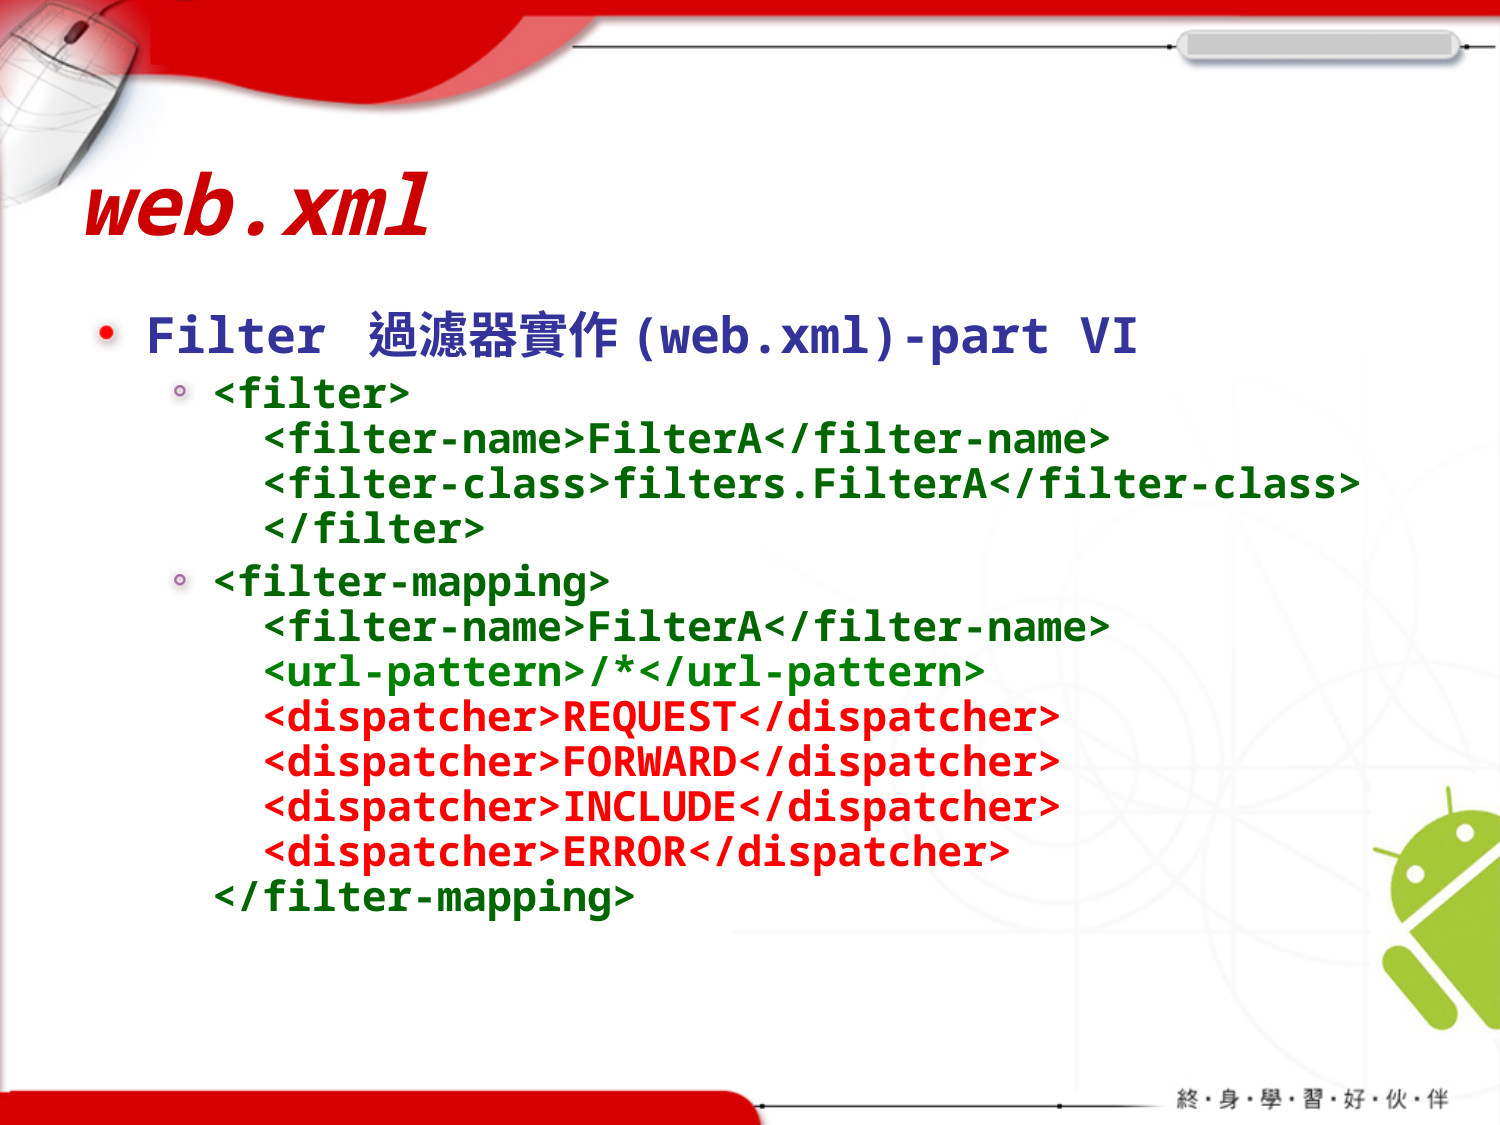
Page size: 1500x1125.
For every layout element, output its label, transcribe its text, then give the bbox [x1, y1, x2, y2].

list Filter 過濾器實作(web.xml)-part VI <filter> <filter-name>FilterA</filter-name> <filter-class>filters.FilterA</filter-class> </filter> <filter-mapping> <filter-name>FilterA</filter-name> <url-pattern>/*</url-pattern> <dispatcher>REQUEST</dispatcher> <dispatcher>FORWARD</dispatcher> <dispatcher>INCLUDE</dispatcher> <dispatcher>ERROR</dispatcher> </filter-mapping> [75, 302, 1425, 1005]
picture [0, 0, 1500, 1125]
title web.xml [64, 136, 1416, 268]
